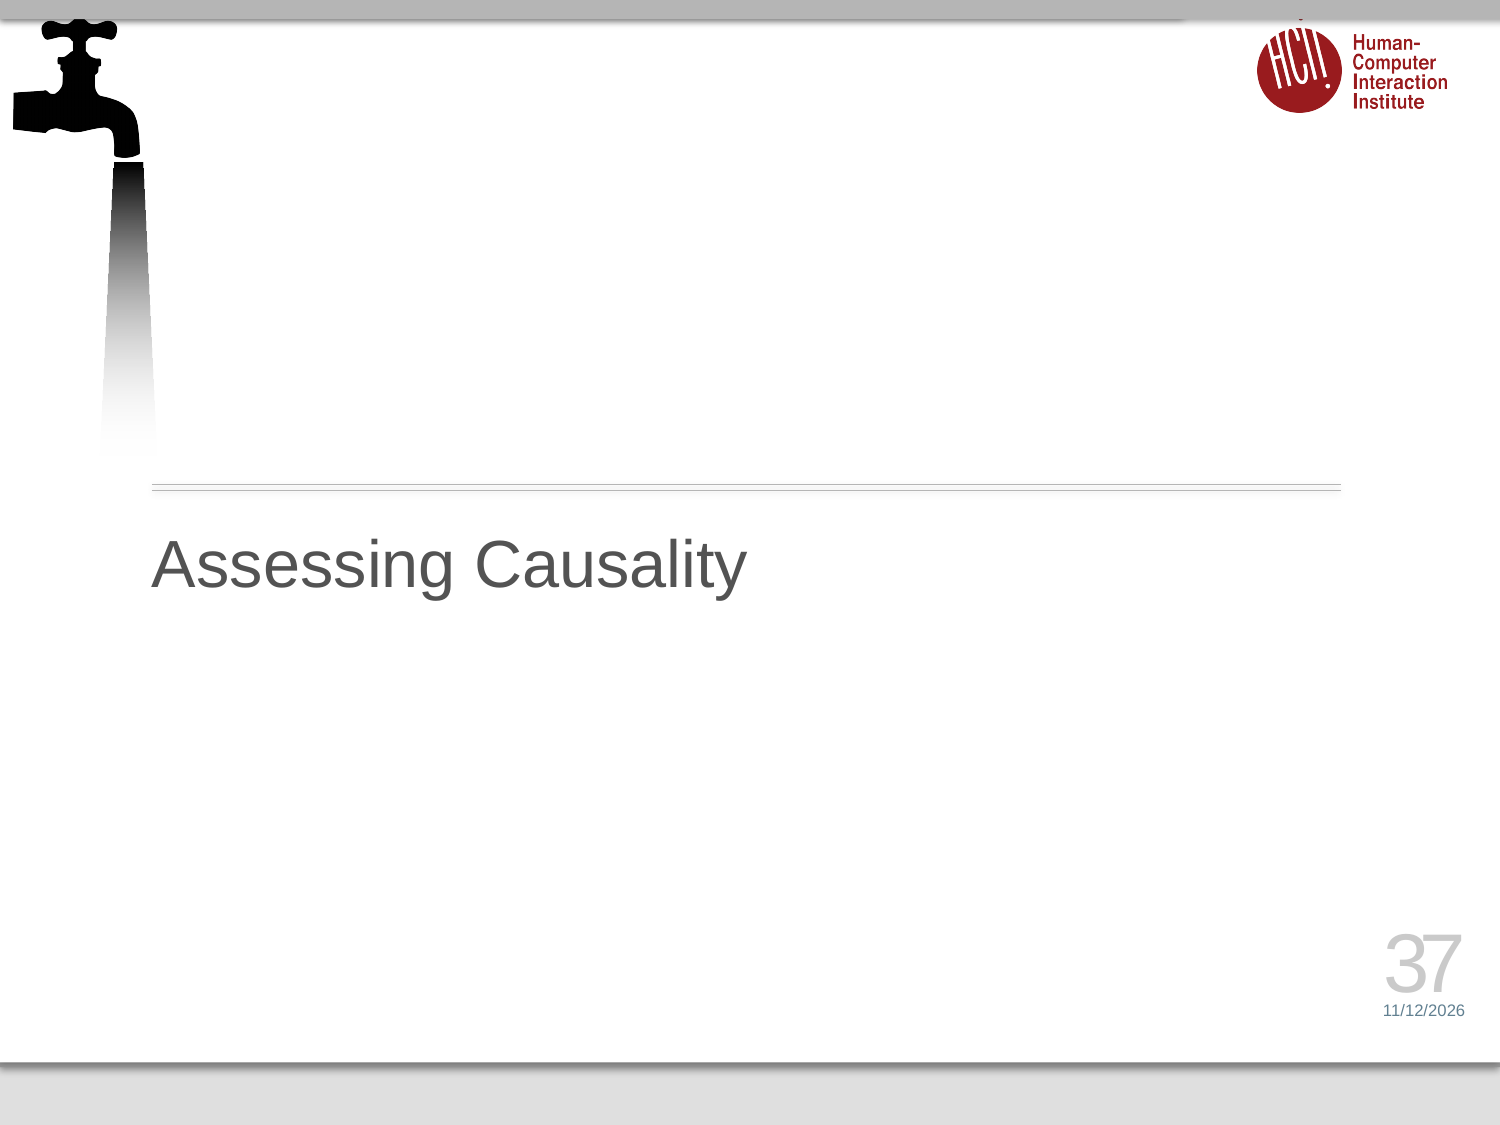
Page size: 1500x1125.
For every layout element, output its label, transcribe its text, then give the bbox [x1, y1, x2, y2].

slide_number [1369, 1009, 1479, 1020]
slide_number 37 [1369, 924, 1479, 1009]
picture [1257, 20, 1447, 113]
picture [13, 20, 140, 158]
title Assessing Causality [151, 529, 1342, 754]
